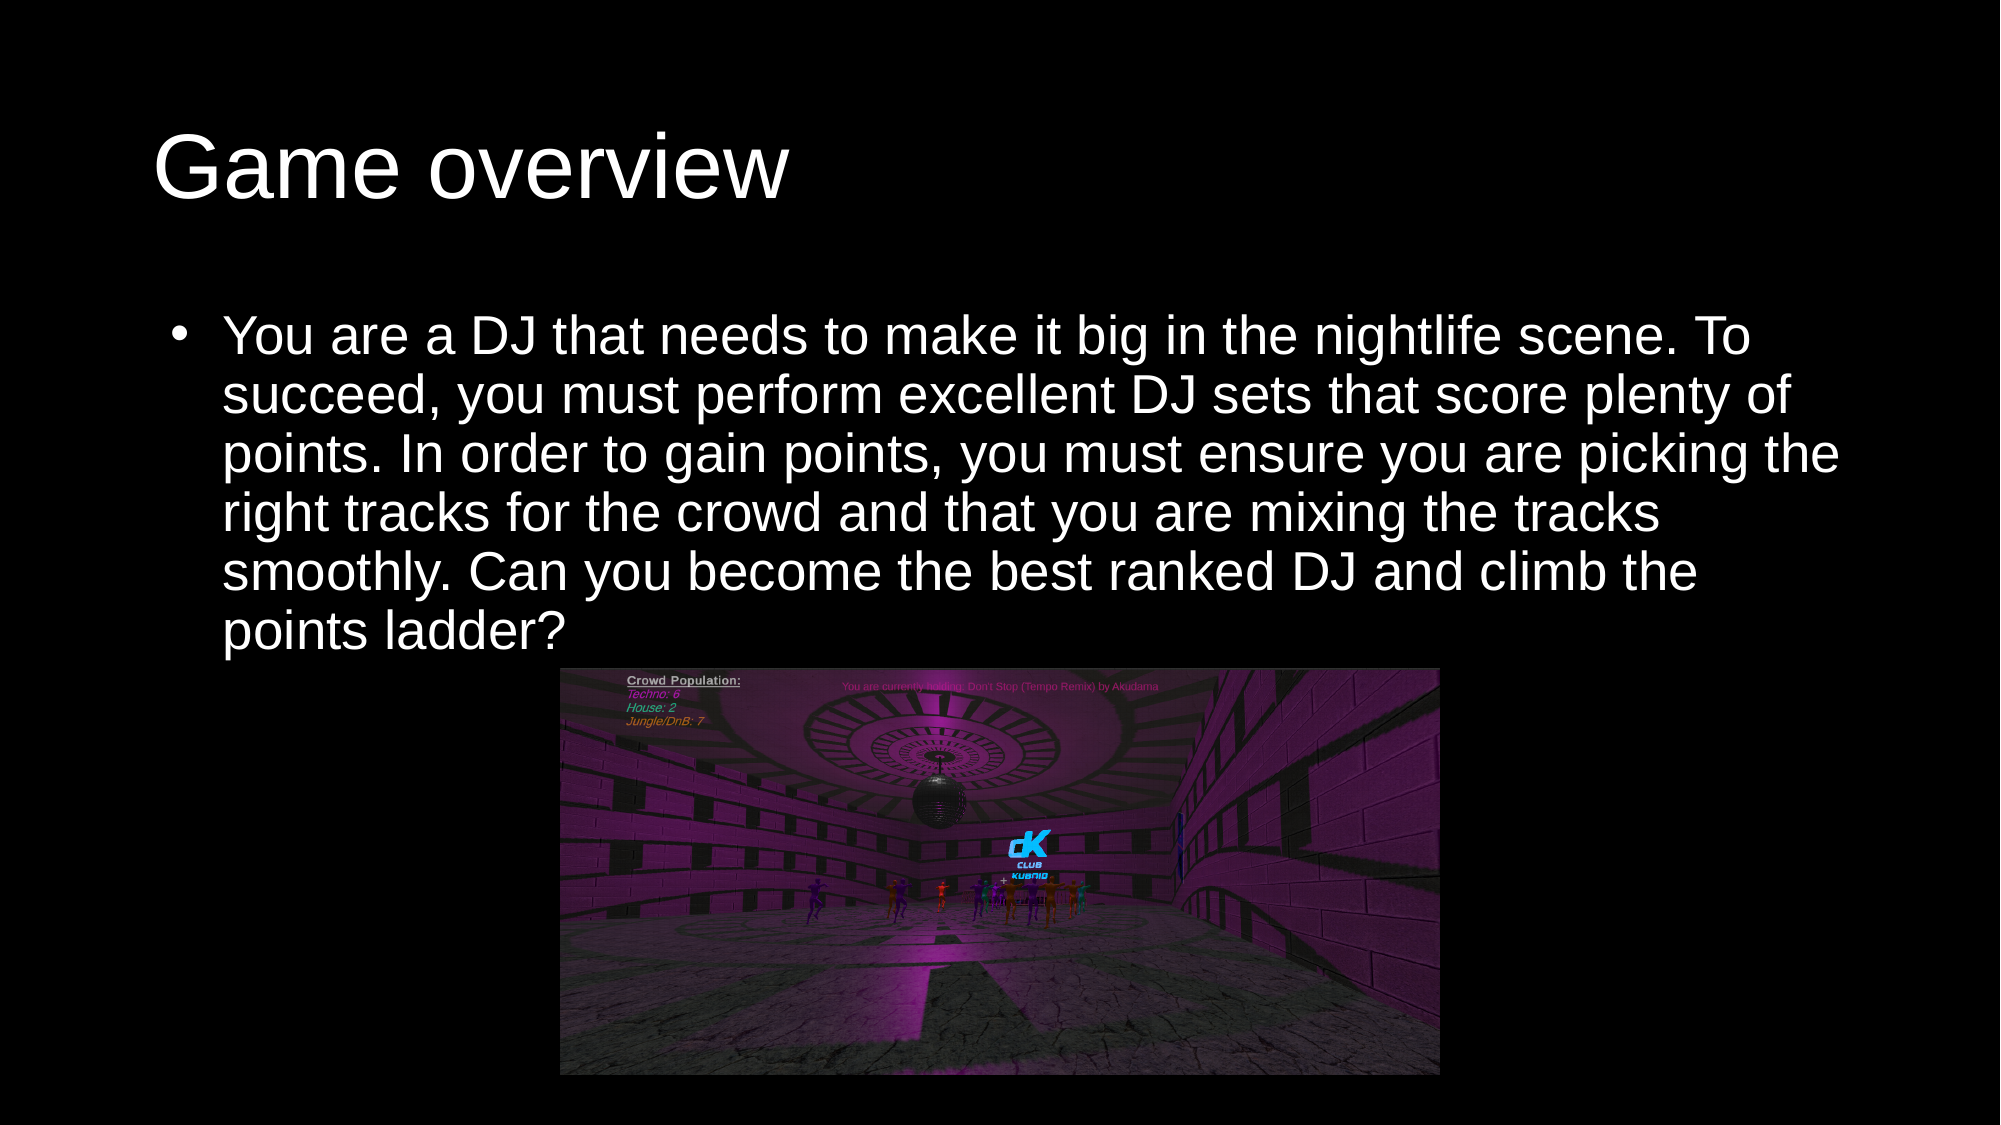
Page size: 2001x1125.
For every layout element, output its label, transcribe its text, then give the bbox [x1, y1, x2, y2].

picture [559, 668, 1440, 1076]
title Game overview [137, 59, 1863, 278]
list You are a DJ that needs to make it big in the nightlife scene. To succeed, you must perform excellent DJ sets that score plenty of points. In order to gain points, you must ensure you are picking the right tracks for the crowd and that you are mixing the tracks smoothly. Can you become the best ranked DJ and climb the points ladder? [137, 299, 1863, 669]
